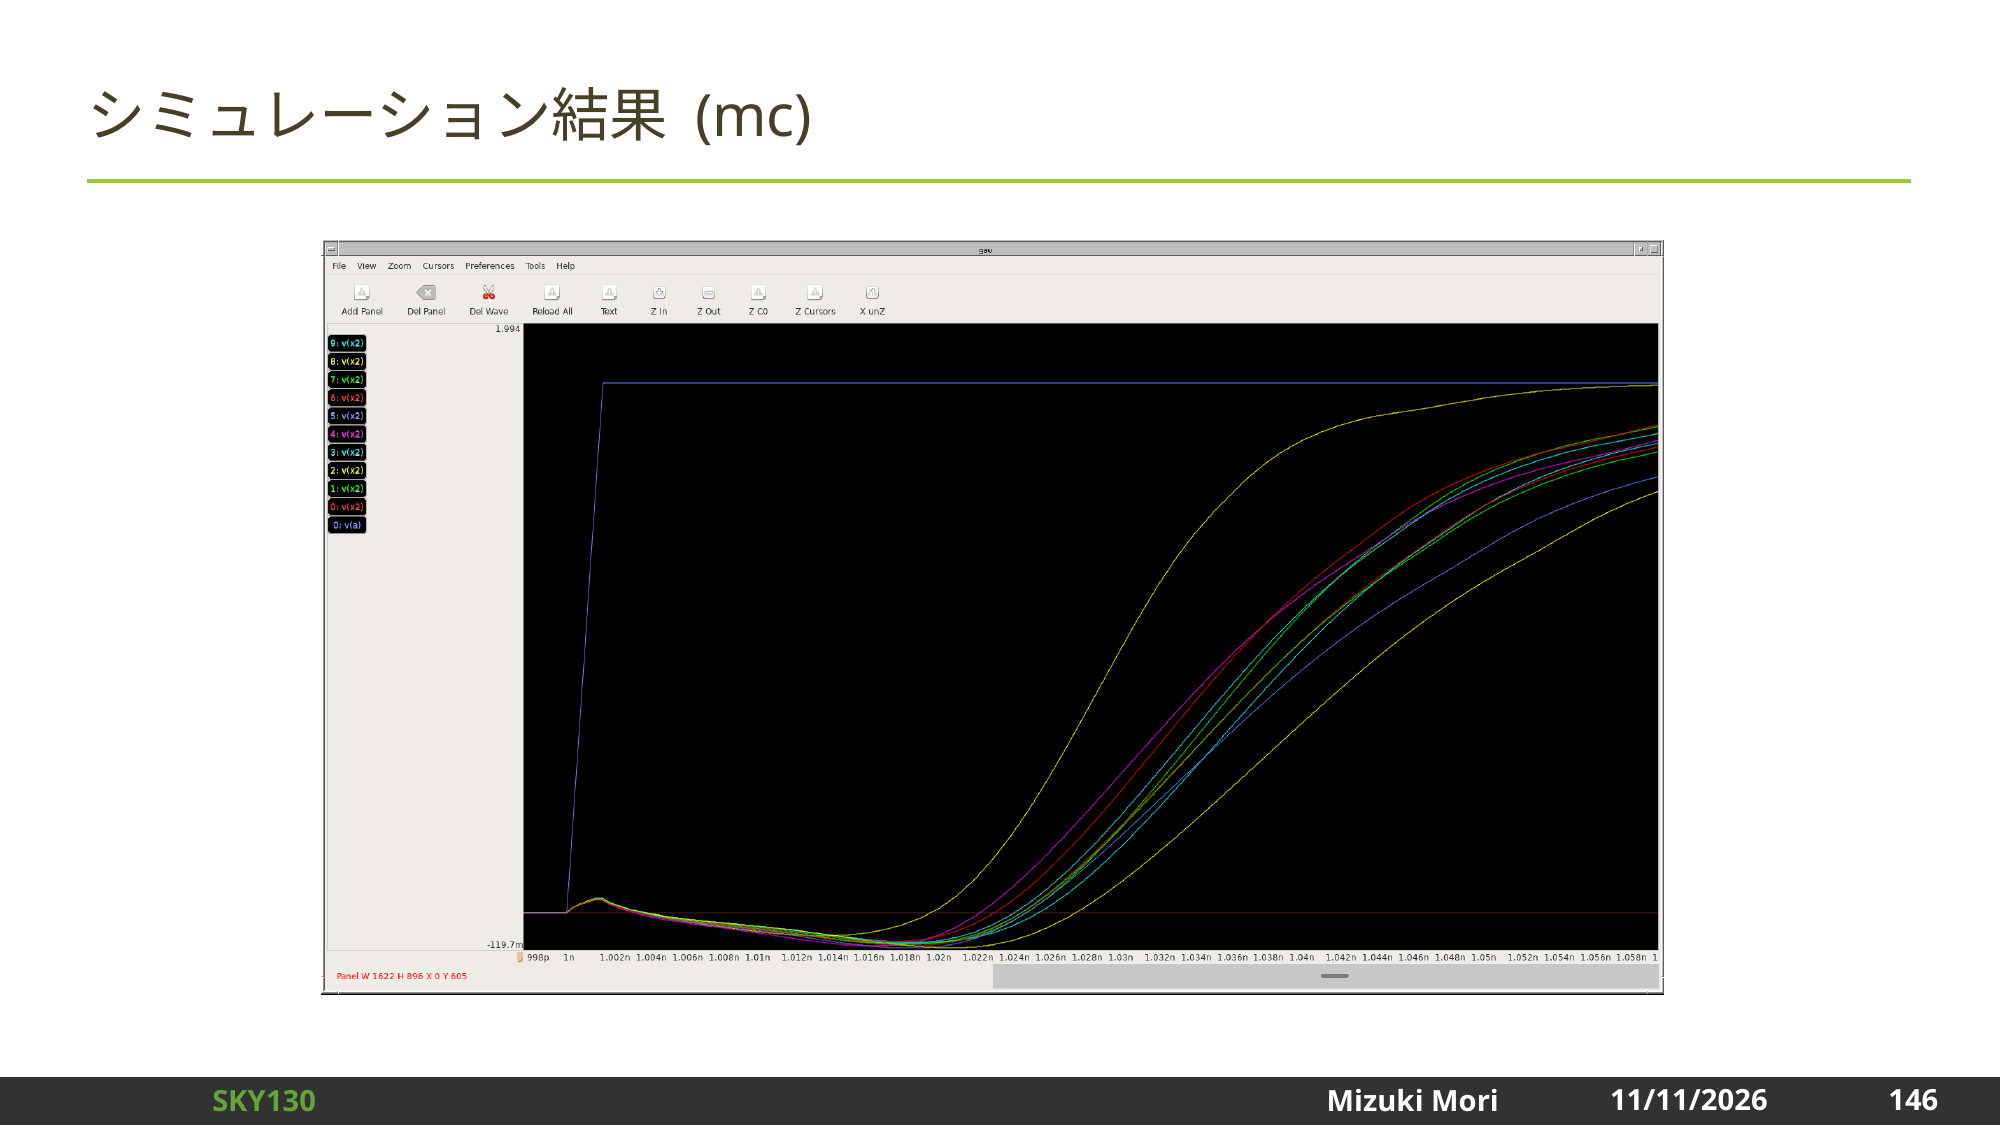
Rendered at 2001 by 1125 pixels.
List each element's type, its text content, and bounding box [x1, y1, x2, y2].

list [321, 240, 1664, 995]
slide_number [1550, 1077, 1826, 1125]
slide_number 146 [1826, 1076, 2000, 1125]
title シミュレーション結果 (mc) [72, 70, 1912, 163]
picture [0, 1077, 1550, 1125]
